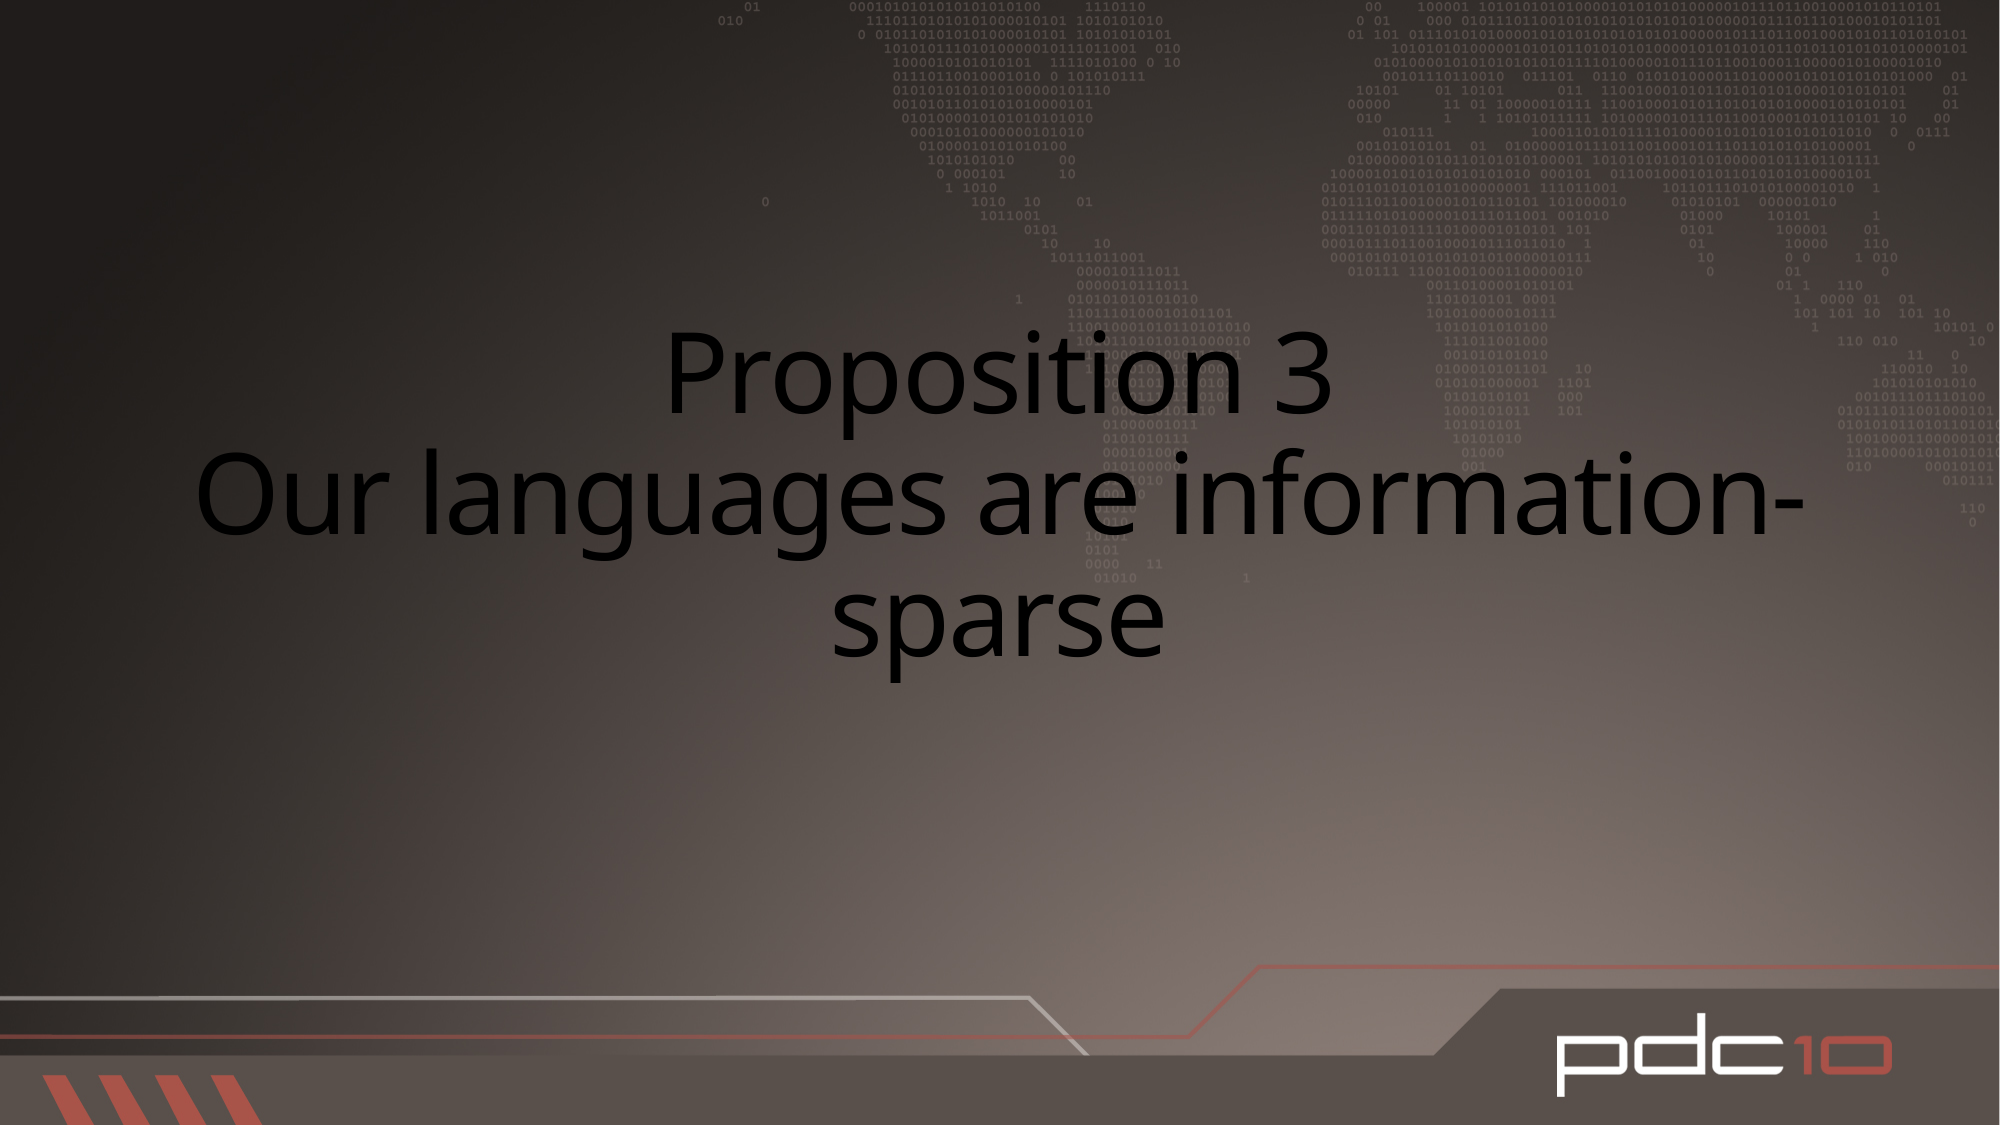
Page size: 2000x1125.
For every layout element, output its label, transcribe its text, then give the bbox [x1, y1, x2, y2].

title Proposition 3 Our languages are information-sparse [159, 312, 1840, 563]
picture [0, 0, 2000, 1125]
